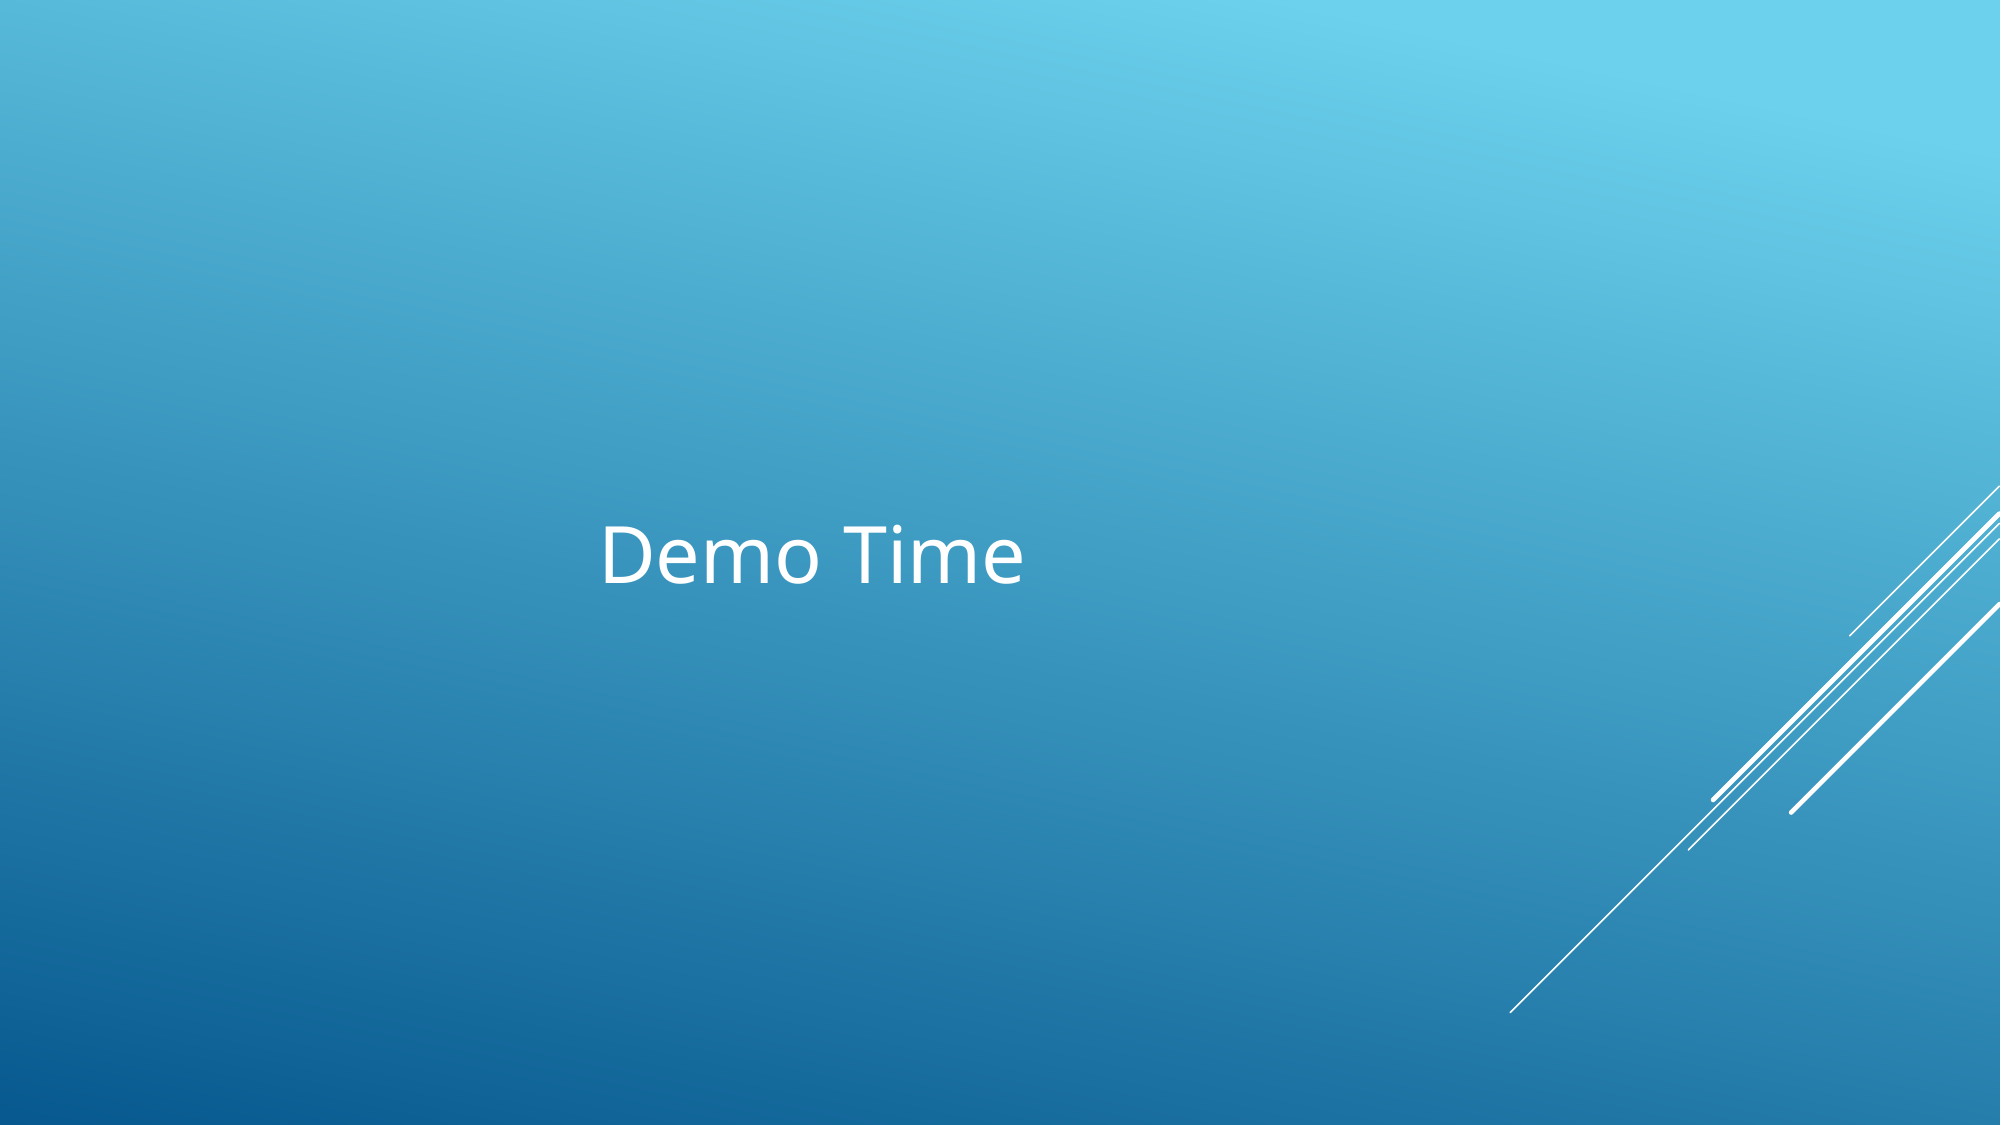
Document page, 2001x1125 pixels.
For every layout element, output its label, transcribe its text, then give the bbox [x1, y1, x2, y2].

list Demo Time [112, 112, 1513, 706]
